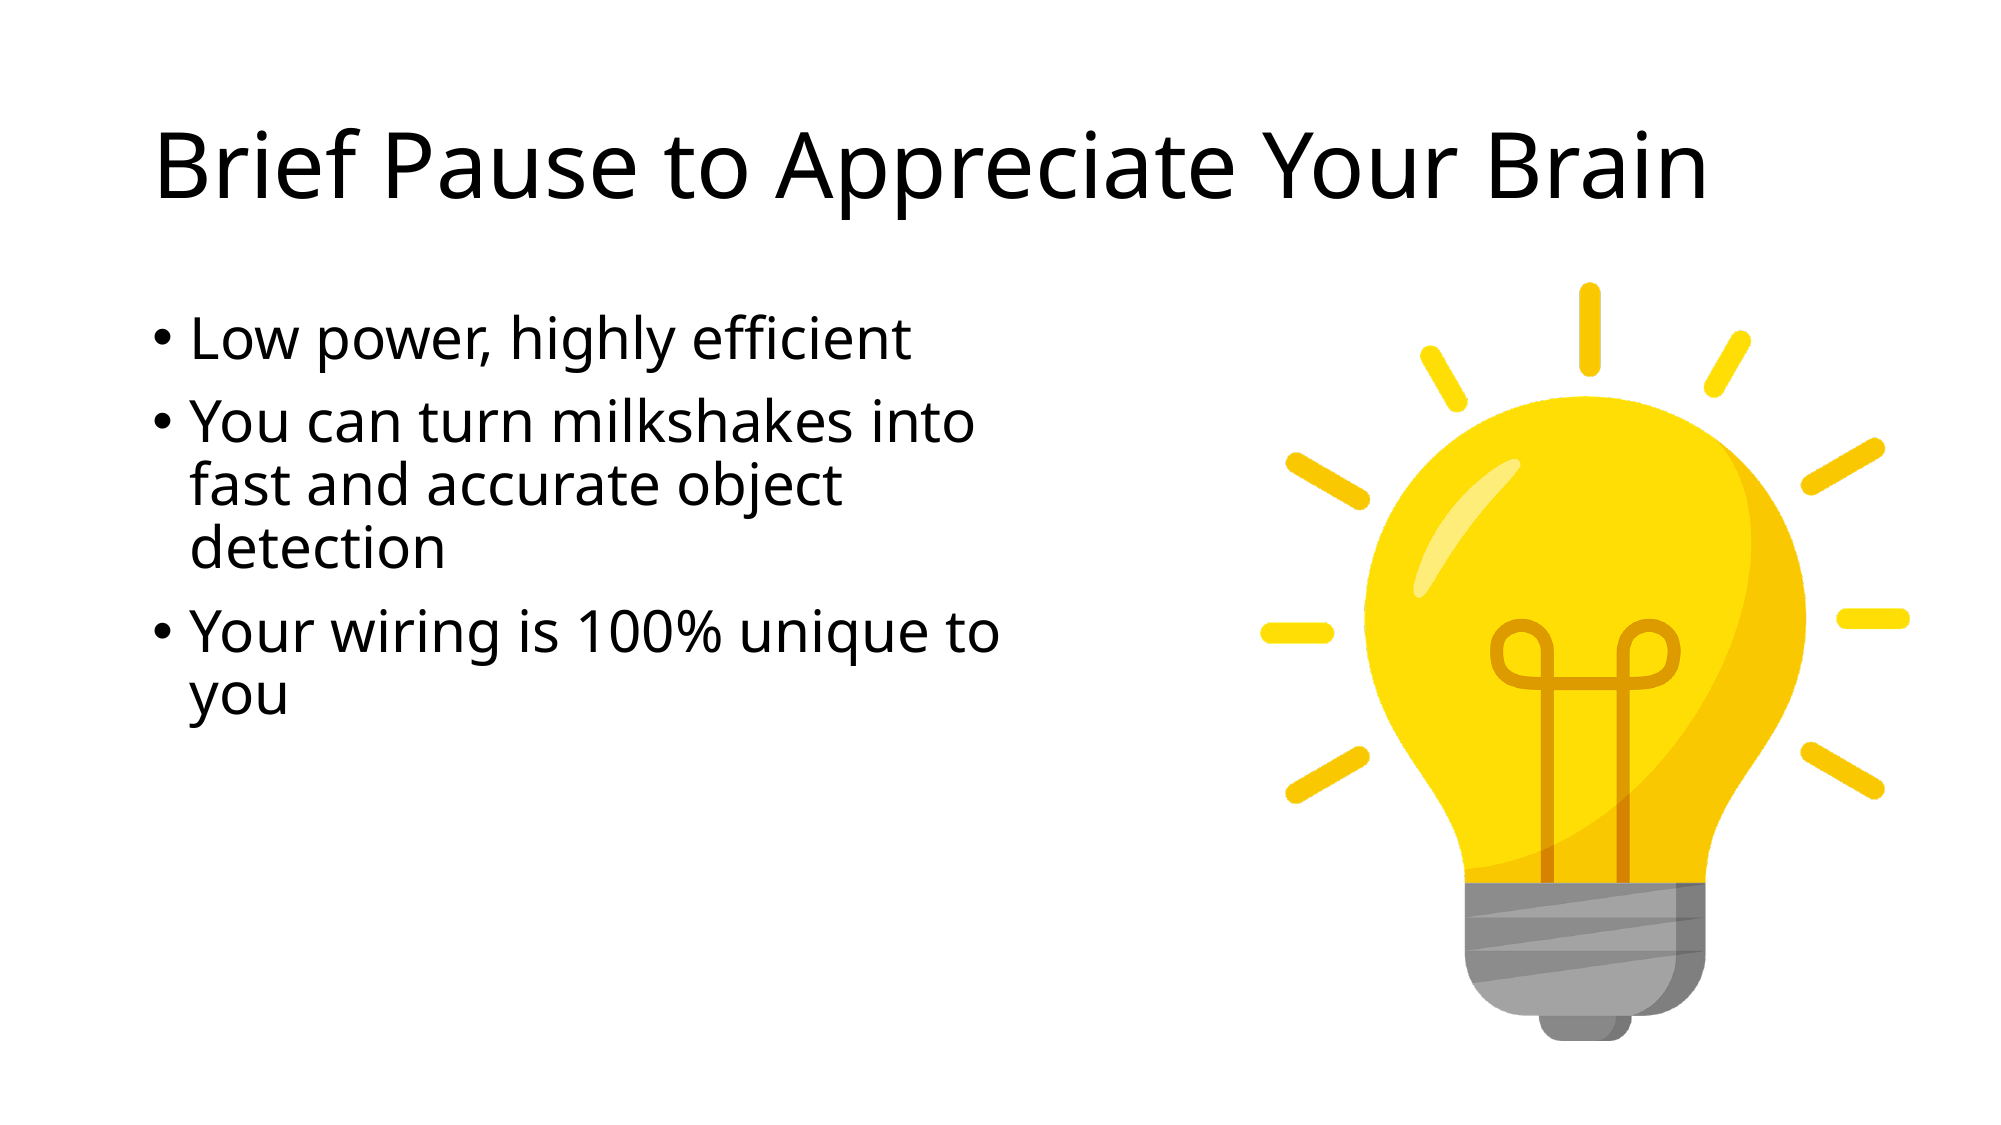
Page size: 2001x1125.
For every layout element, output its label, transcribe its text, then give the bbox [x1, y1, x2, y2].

title Brief Pause to Appreciate Your Brain [137, 59, 1863, 278]
list Low power, highly efficient You can turn milkshakes into fast and accurate object detection Your wiring is 100% unique to you [137, 301, 1038, 1014]
picture [1259, 281, 1911, 1041]
